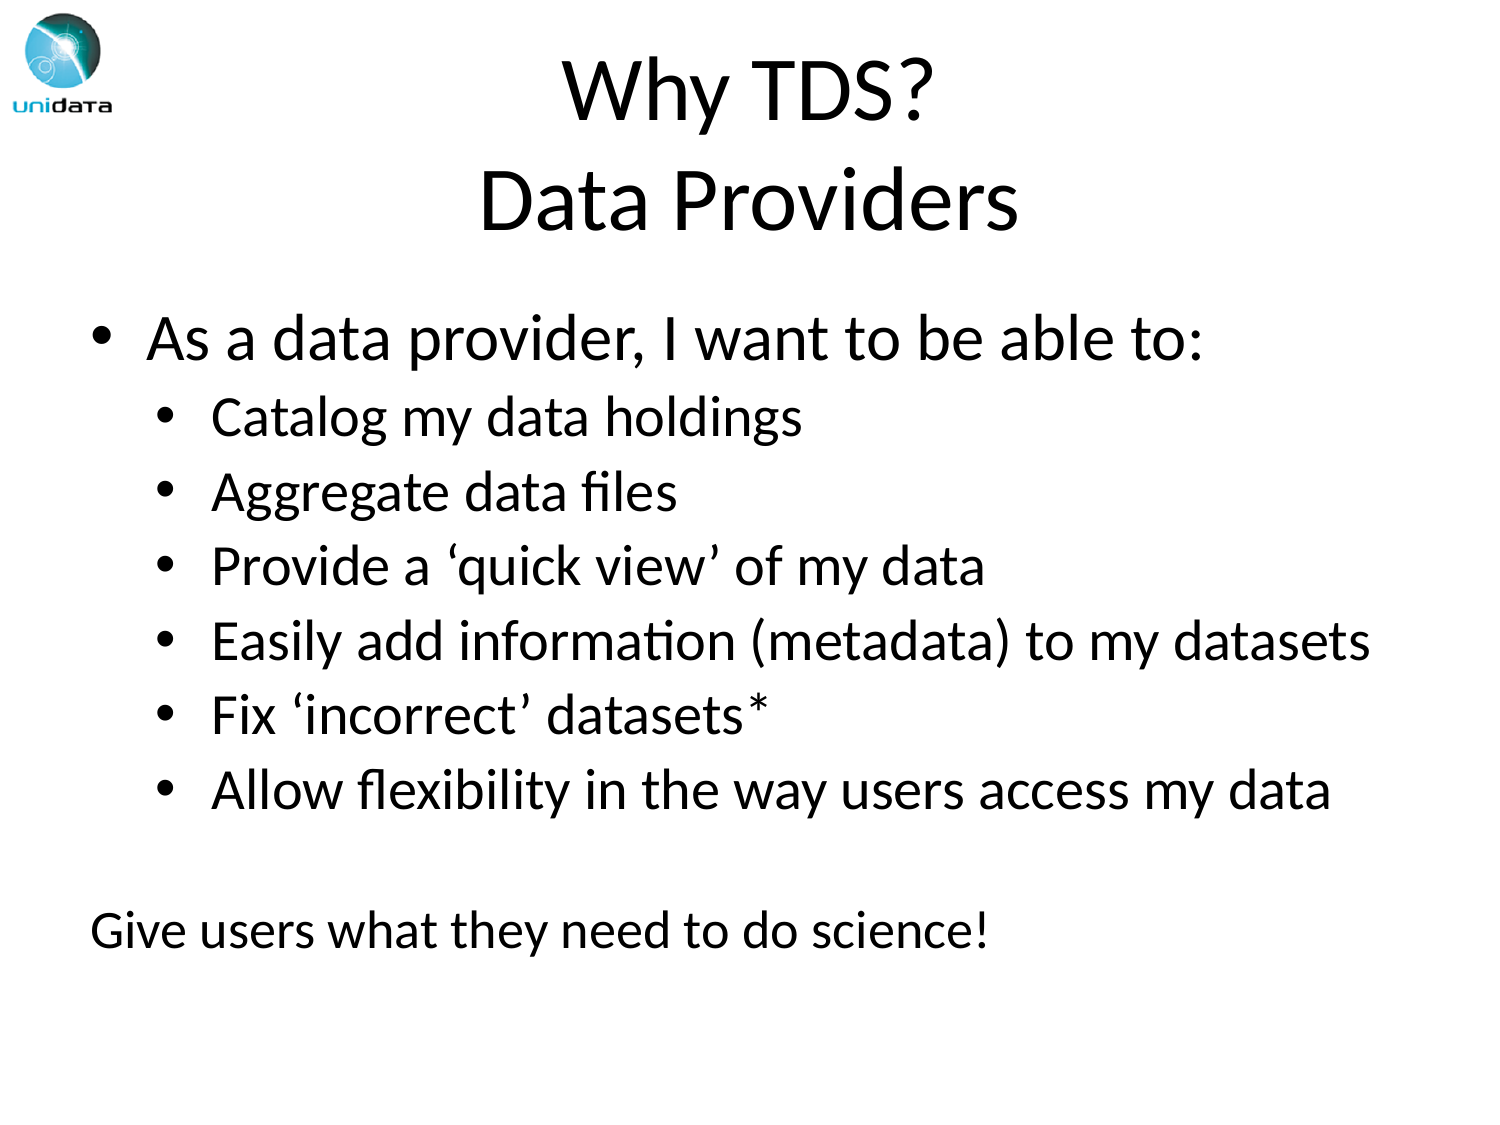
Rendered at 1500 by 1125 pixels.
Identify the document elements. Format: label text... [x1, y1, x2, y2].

title Why TDS? Data Providers [75, 45, 1425, 233]
list As a data provider, I want to be able to: Catalog my data holdings Aggregate data files Provide a ‘quick view’ of my data Easily add information (metadata) to my datasets Fix ‘incorrect’ datasets* Allow flexibility in the way users access my data Give users what they need to do science! [75, 295, 1425, 1005]
picture [12, 12, 112, 113]
